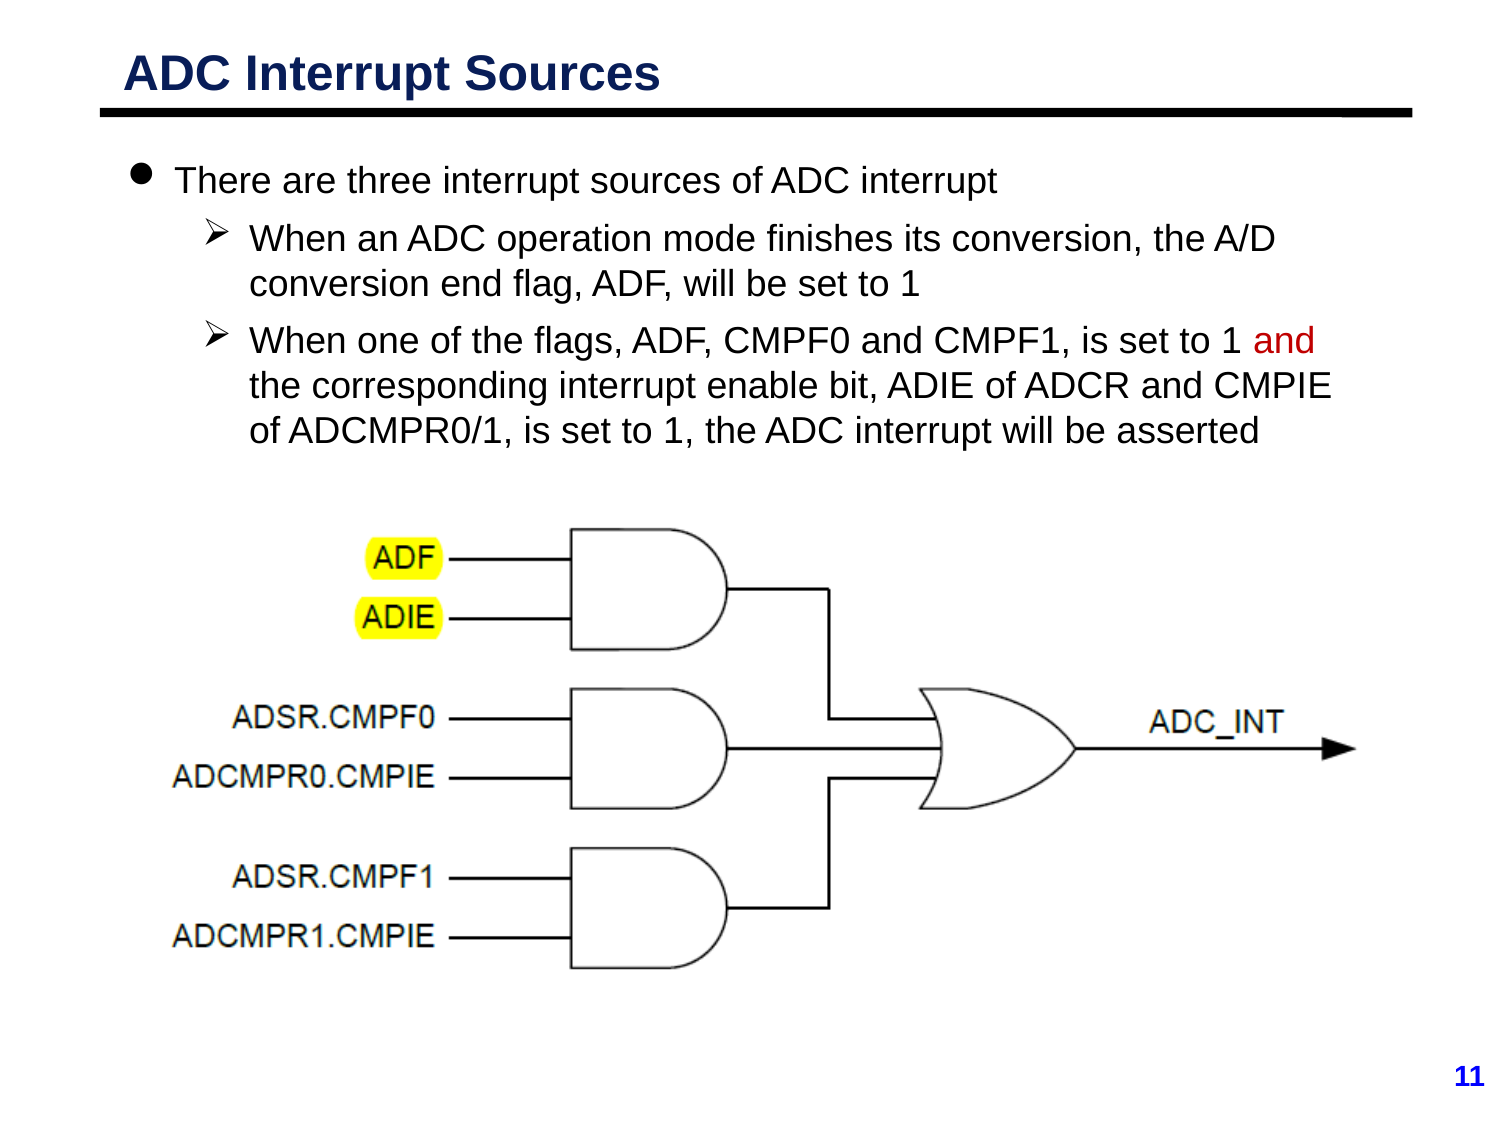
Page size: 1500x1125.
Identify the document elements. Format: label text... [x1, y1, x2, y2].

text_box There are three interrupt sources of ADC interrupt When an ADC operation mode finishes its conversion, the A/D conversion end flag, ADF, will be set to 1 When one of the flags, ADF, CMPF0 and CMPF1, is set to 1 and the corresponding interrupt enable bit, ADIE of ADCR and CMPIE of ADCMPR0/1, is set to 1, the ADC interrupt will be asserted [112, 148, 1390, 459]
text_box 11 [1187, 1049, 1500, 1125]
picture [66, 518, 1436, 985]
title ADC Interrupt Sources [112, 44, 692, 106]
